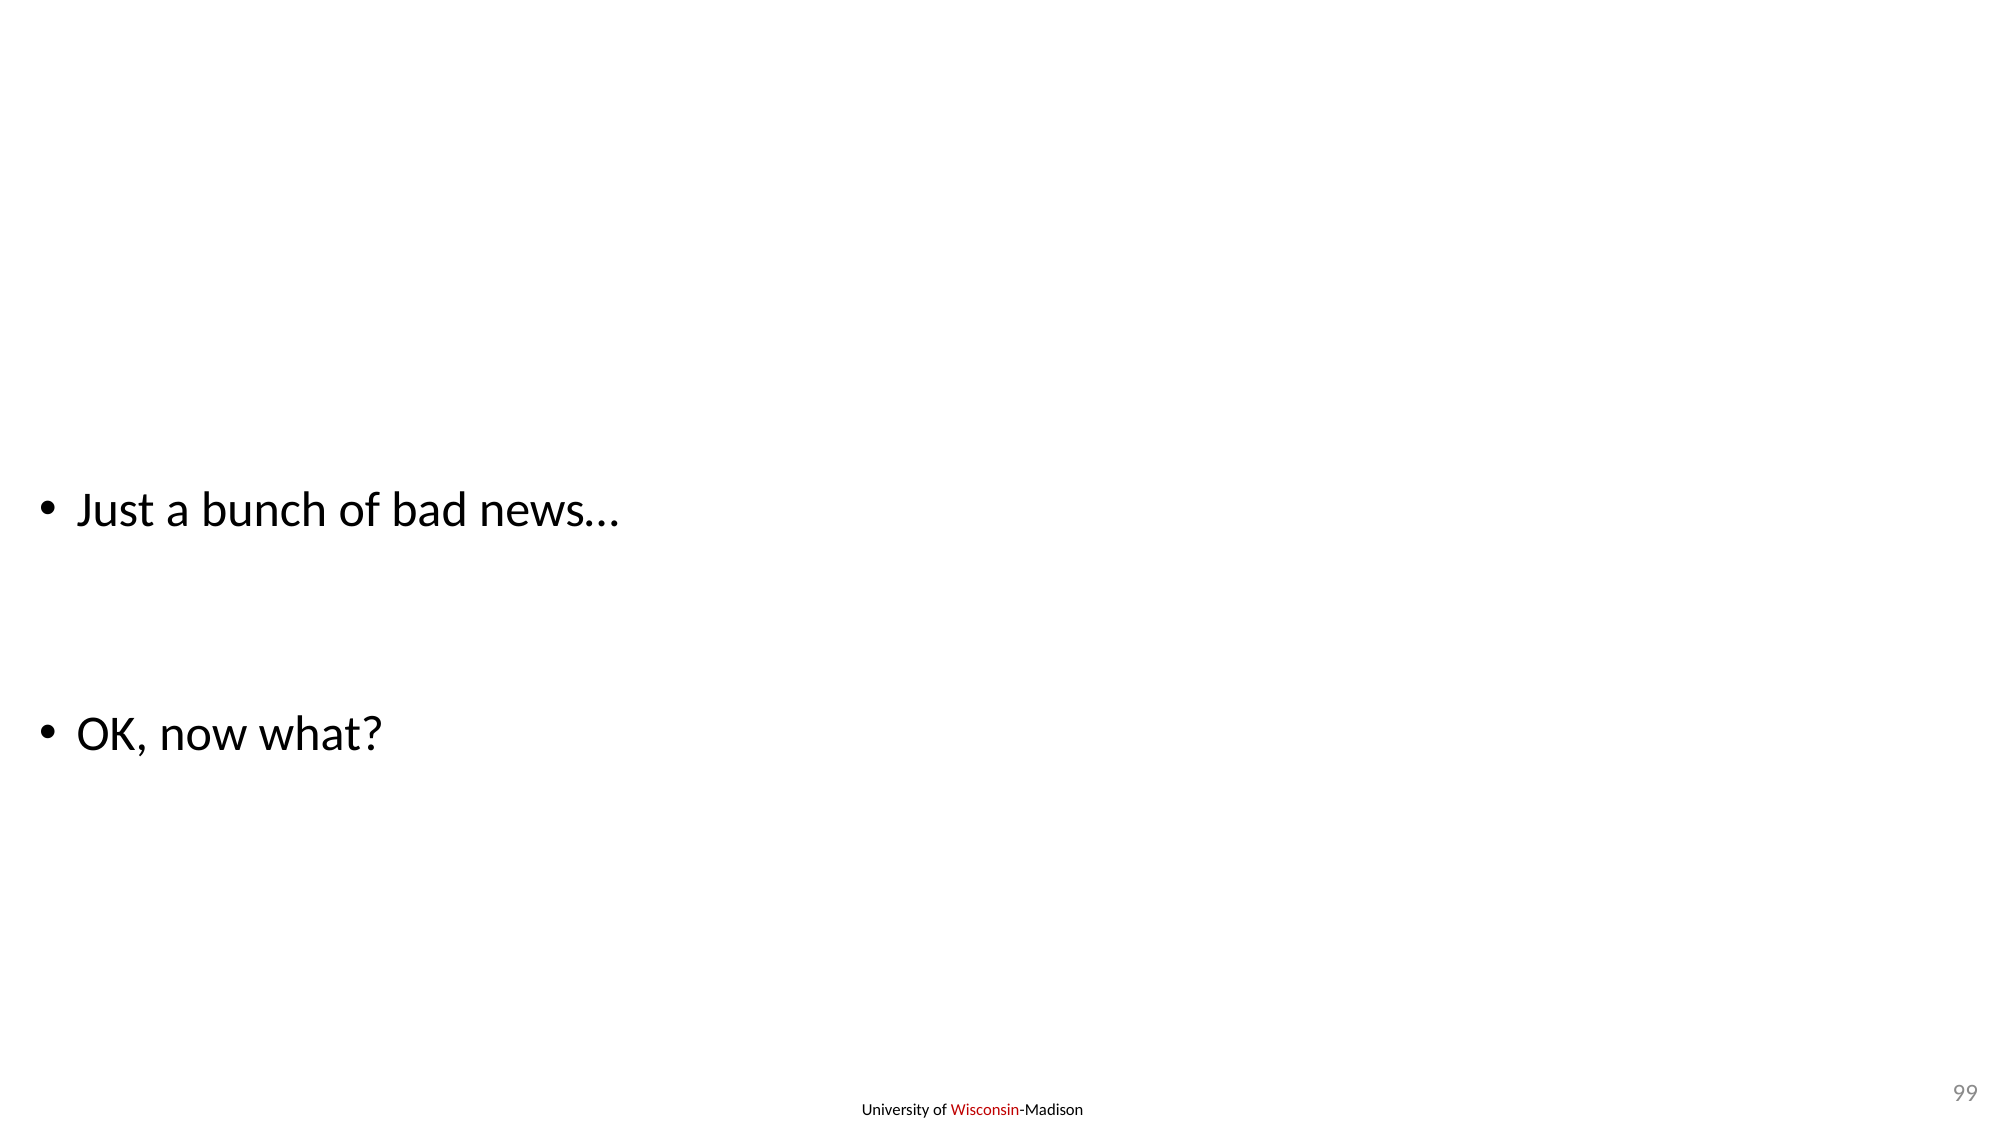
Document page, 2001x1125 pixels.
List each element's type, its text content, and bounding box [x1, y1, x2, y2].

slide_number 99 [1879, 1069, 1994, 1114]
list Just a bunch of bad news… OK, now what? [24, 245, 1987, 1055]
